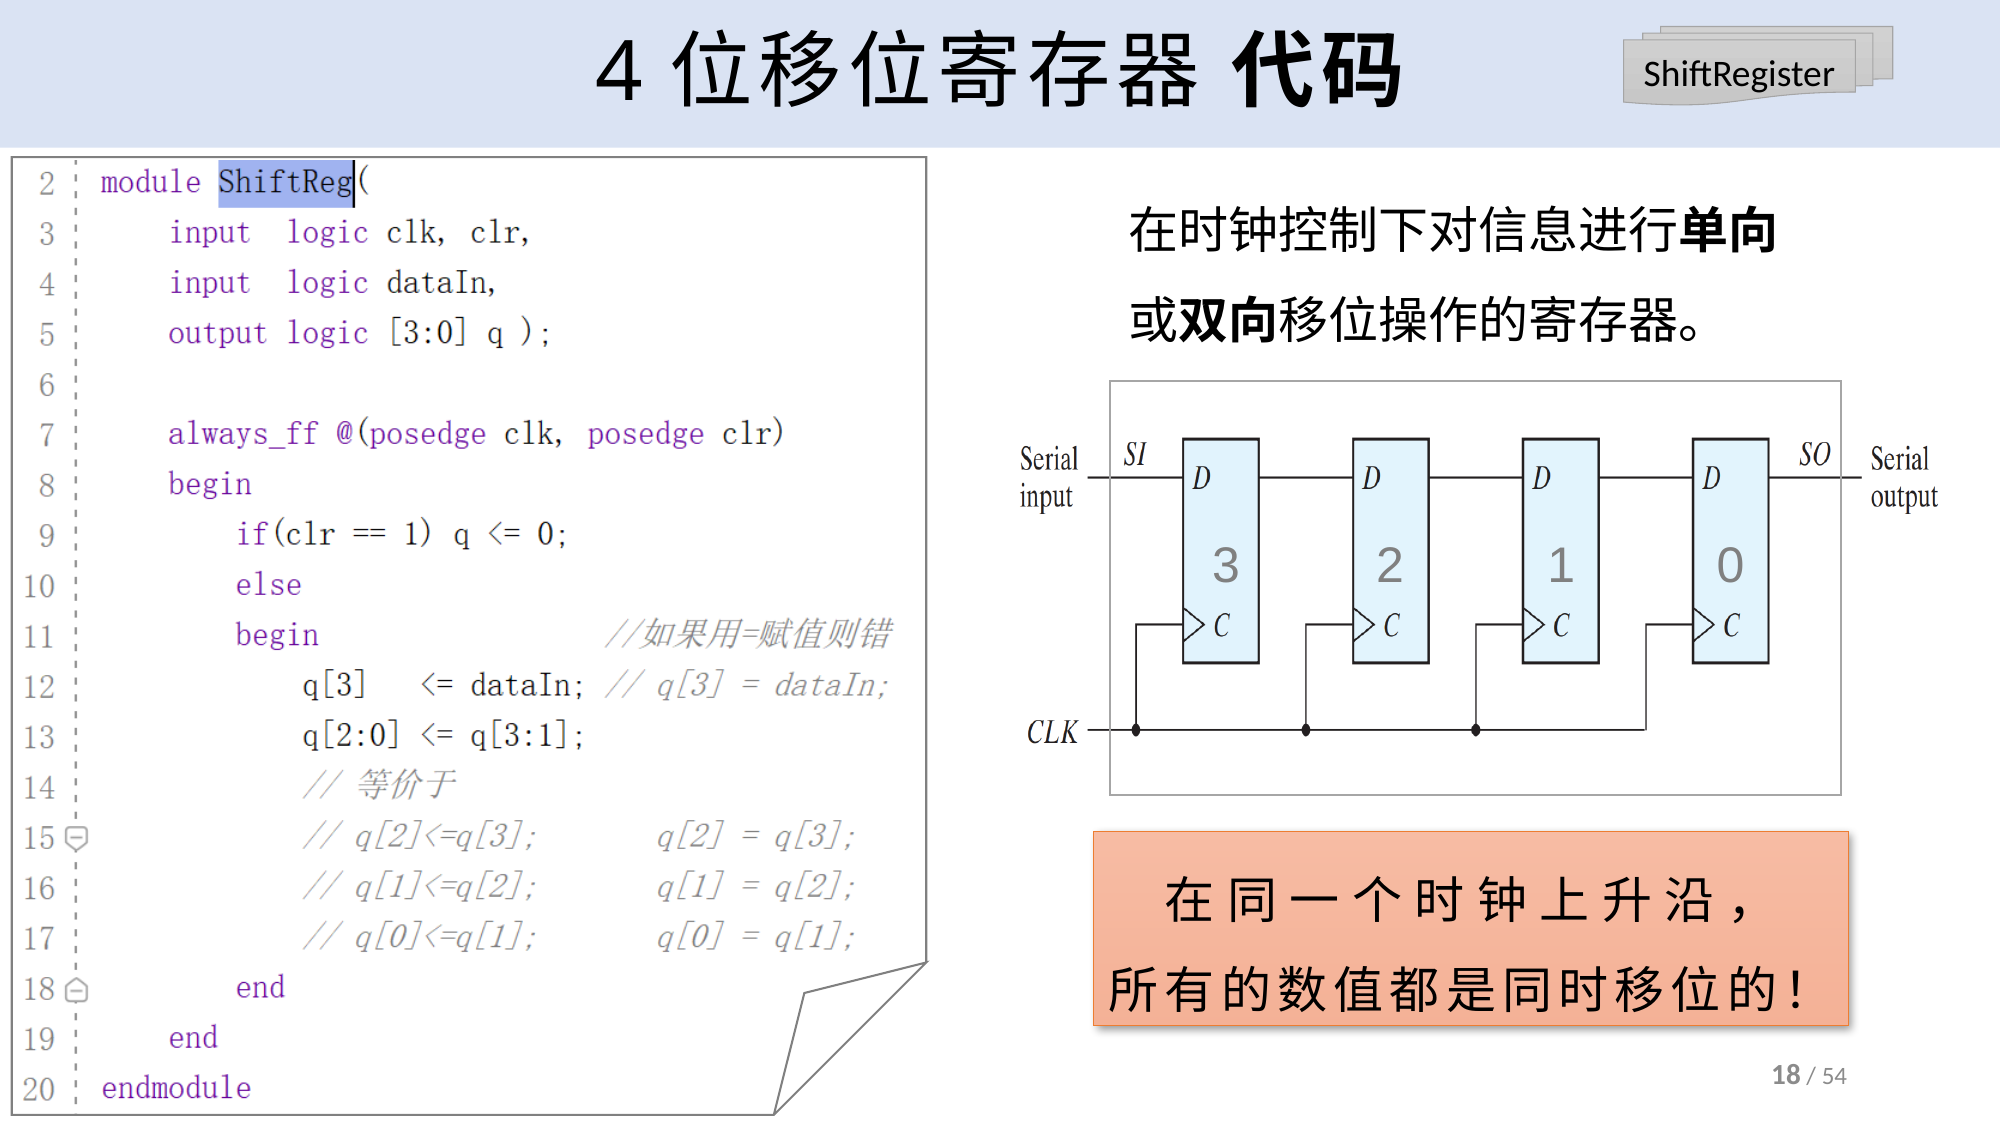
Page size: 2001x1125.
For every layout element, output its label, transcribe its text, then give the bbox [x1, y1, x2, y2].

text_box ShiftRegister [1623, 25, 1894, 106]
text_box 在同一个时钟上升沿， 所有的数值都是同时移位的！ [1093, 831, 1849, 1026]
title 4位移位寄存器 代码 [0, 0, 2000, 148]
text_box 在时钟控制下对信息进行单向或双向移位操作的寄存器。 [1114, 160, 1837, 356]
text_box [1004, 381, 1947, 795]
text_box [10, 157, 927, 1115]
slide_number 18 / 54 [1412, 1042, 1863, 1103]
